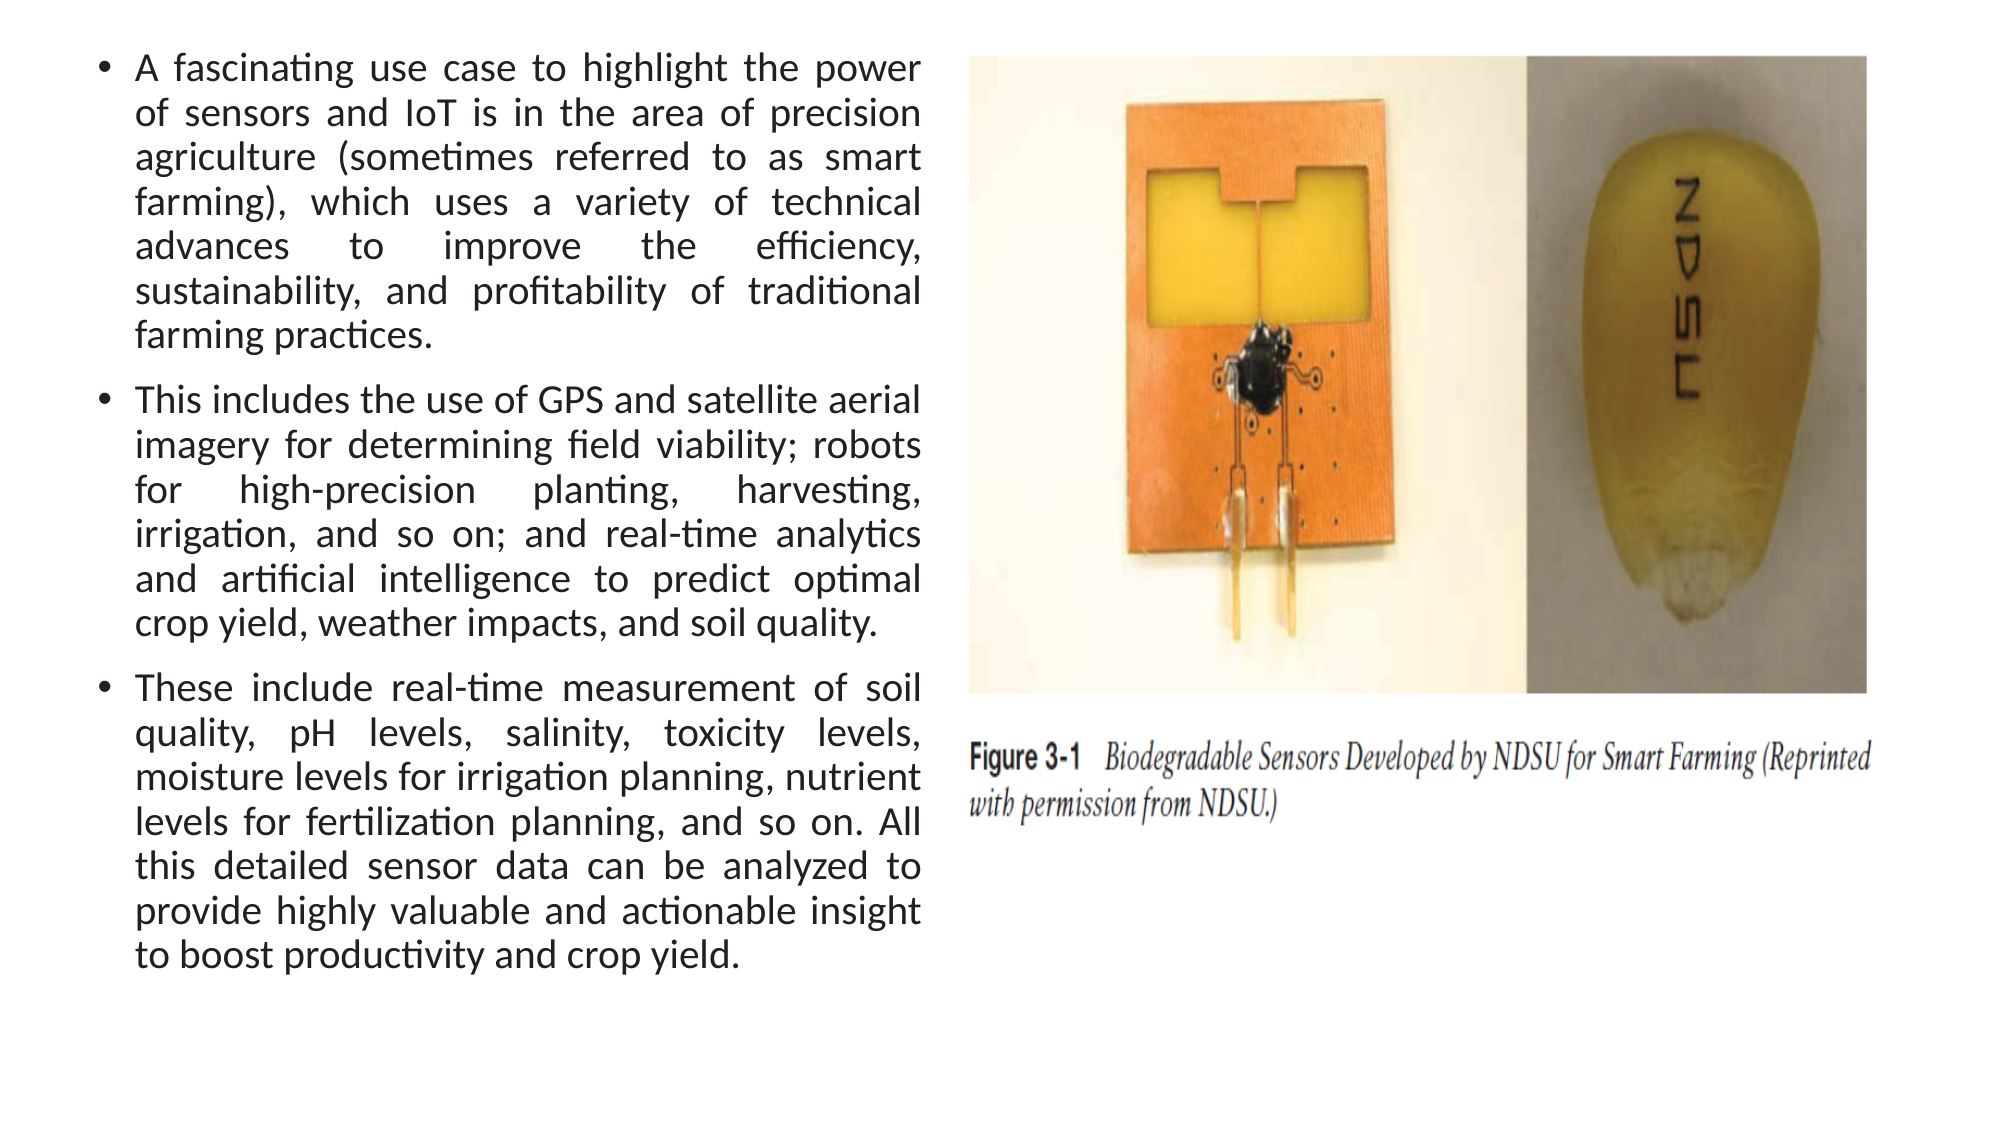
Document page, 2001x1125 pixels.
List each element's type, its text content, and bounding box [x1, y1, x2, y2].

picture [937, 0, 1918, 875]
list A fascinating use case to highlight the power of sensors and IoT is in the area of precision agriculture (sometimes referred to as smart farming), which uses a variety of technical advances to improve the efficiency, sustainability, and profitability of traditional farming practices. This includes the use of GPS and satellite aerial imagery for determining field viability; robots for high-precision planting, harvesting, irrigation, and so on; and real-time analytics and artificial intelligence to predict optimal crop yield, weather impacts, and soil quality. These include real-time measurement of soil quality, pH levels, salinity, toxicity levels, moisture levels for irrigation planning, nutrient levels for fertilization planning, and so on. All this detailed sensor data can be analyzed to provide highly valuable and actionable insight to boost productivity and crop yield. [82, 38, 938, 1004]
